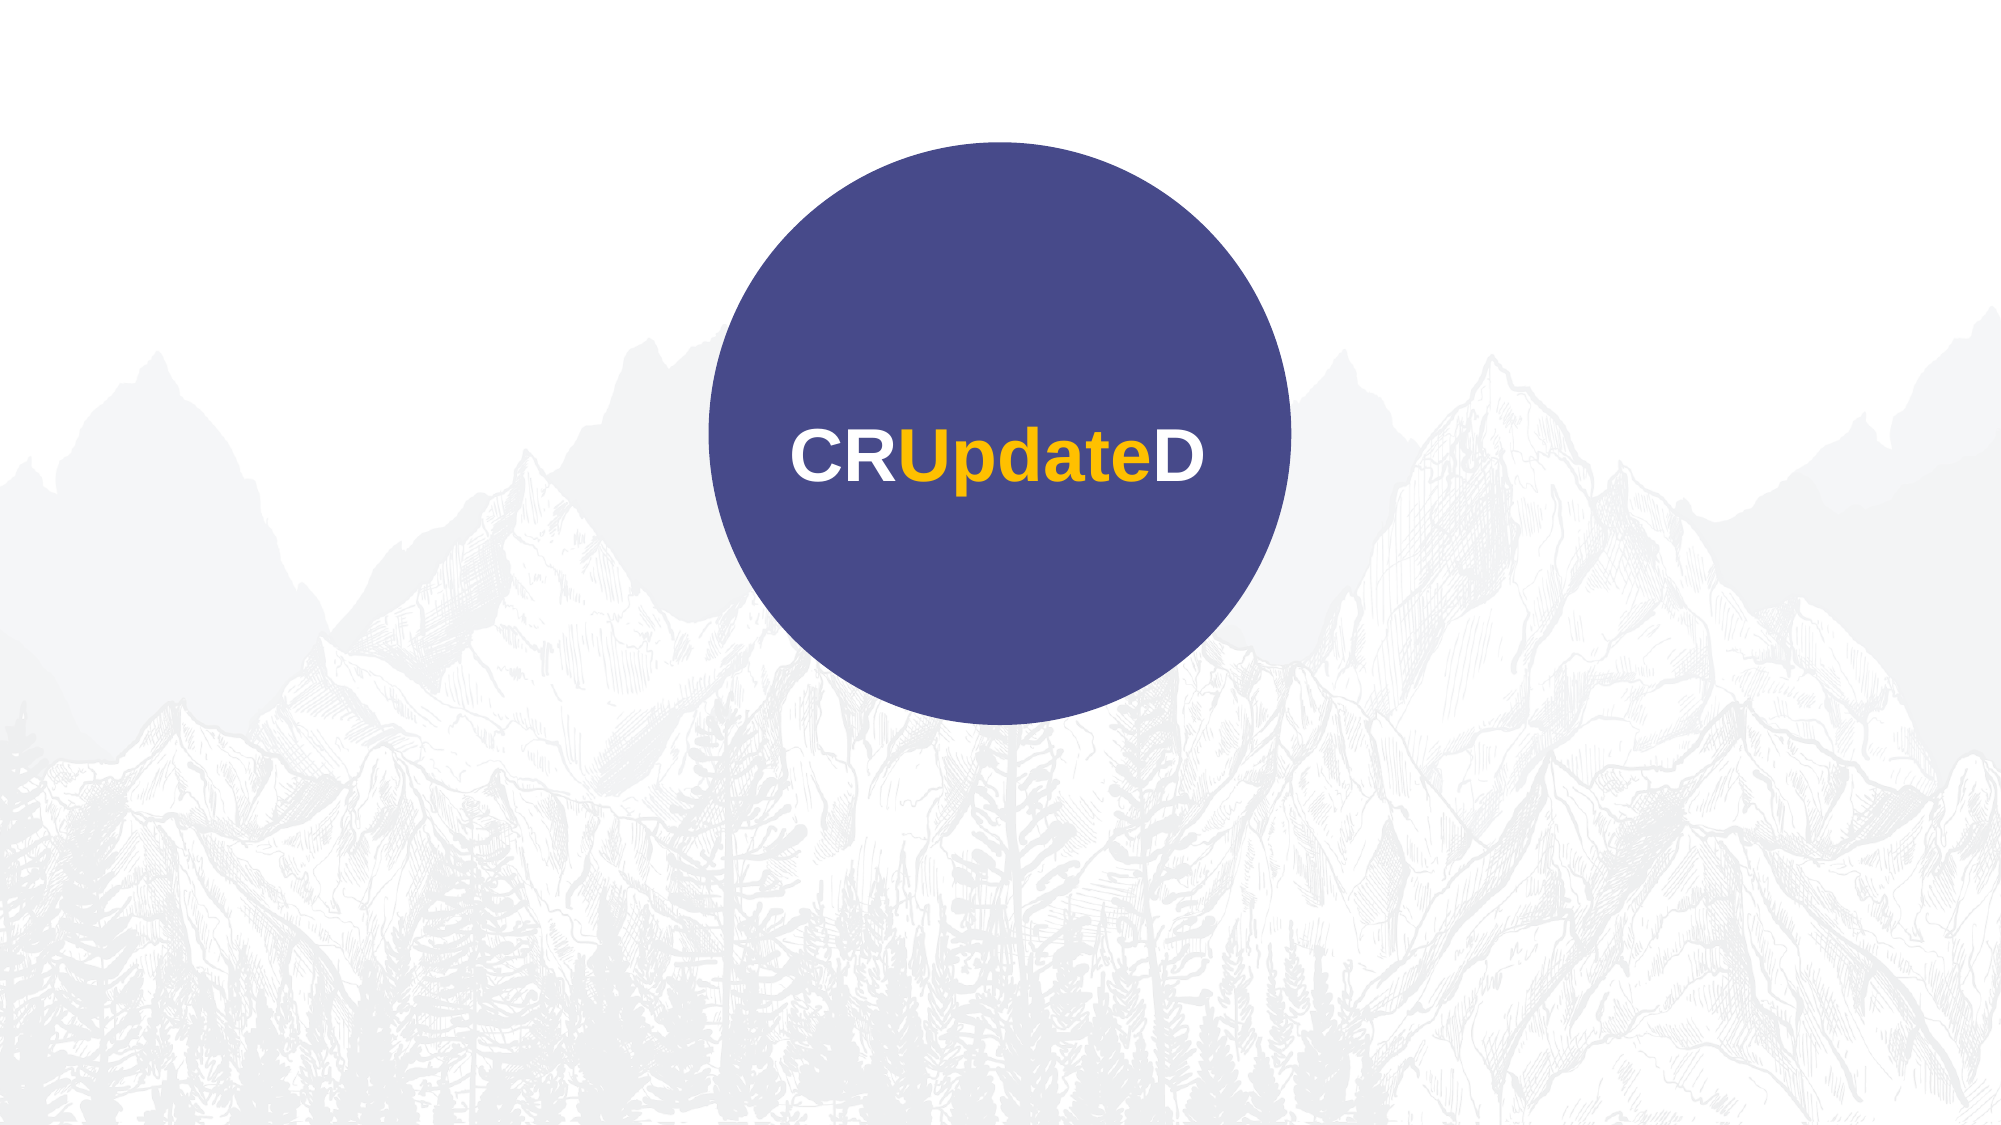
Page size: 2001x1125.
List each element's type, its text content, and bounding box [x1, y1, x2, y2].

text_box CRUpdateD [672, 385, 1285, 491]
